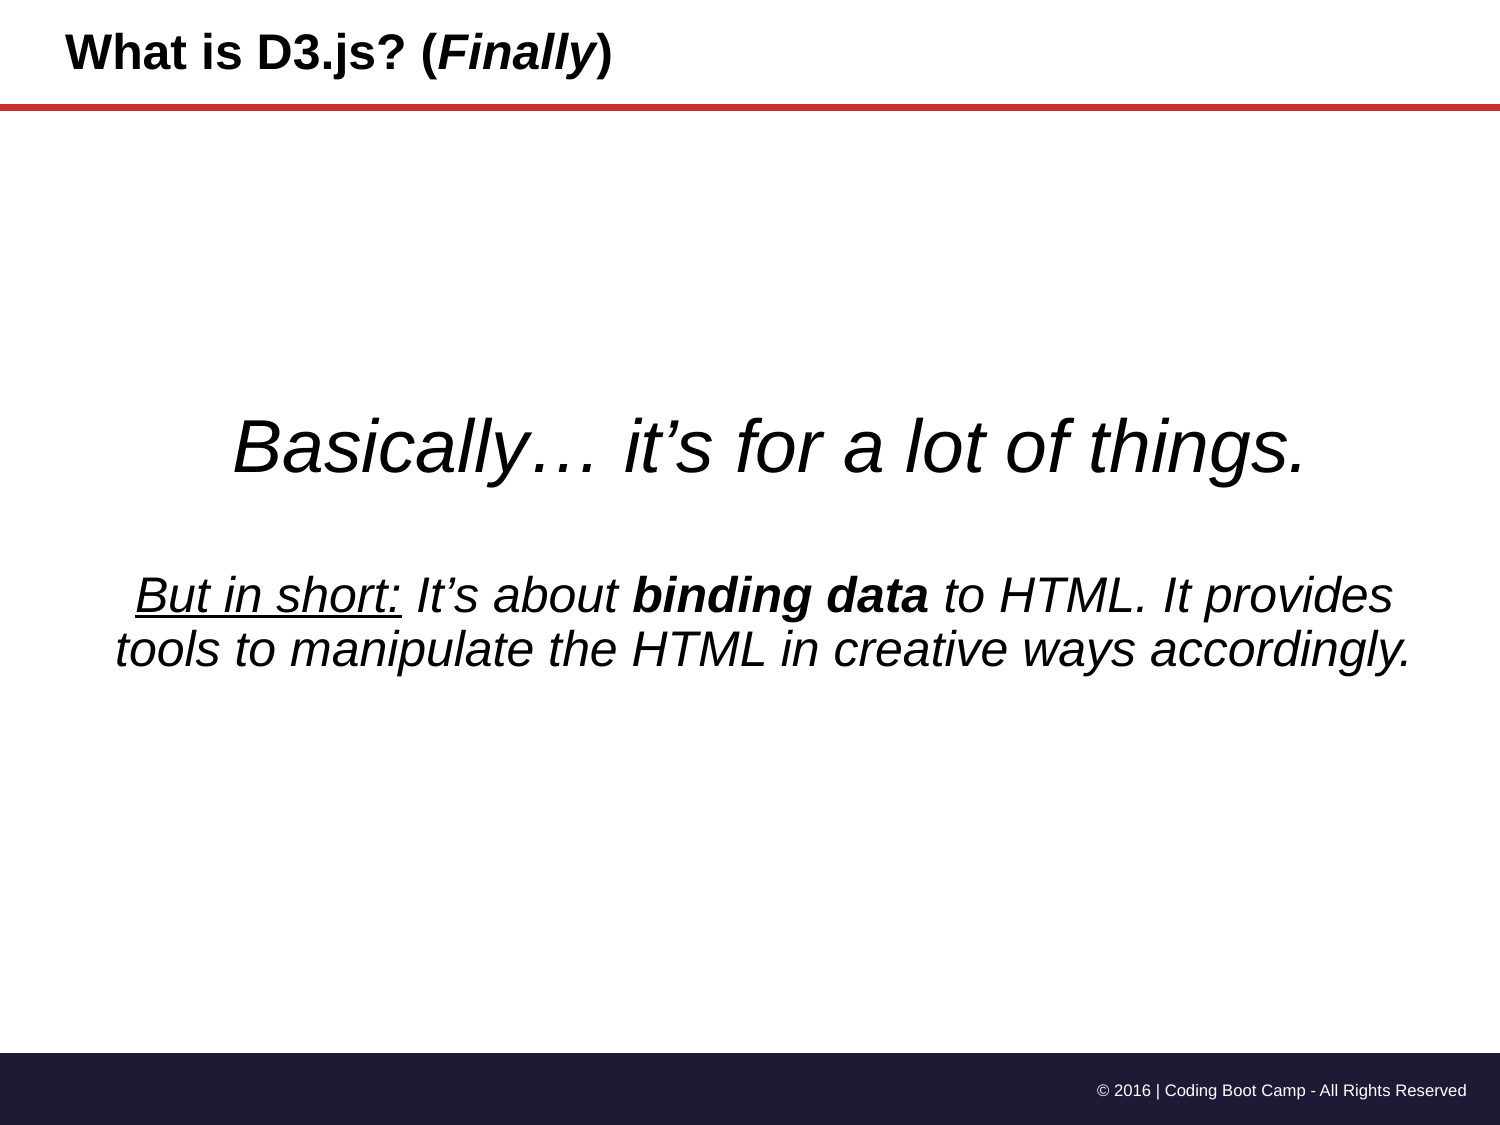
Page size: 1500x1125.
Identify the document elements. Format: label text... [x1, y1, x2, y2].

title What is D3.js? (Finally) [50, 0, 948, 108]
text_box Basically… it’s for a lot of things. But in short: It’s about binding data to HTML. It provides tools to manipulate the HTML in creative ways accordingly. [49, 399, 1456, 500]
